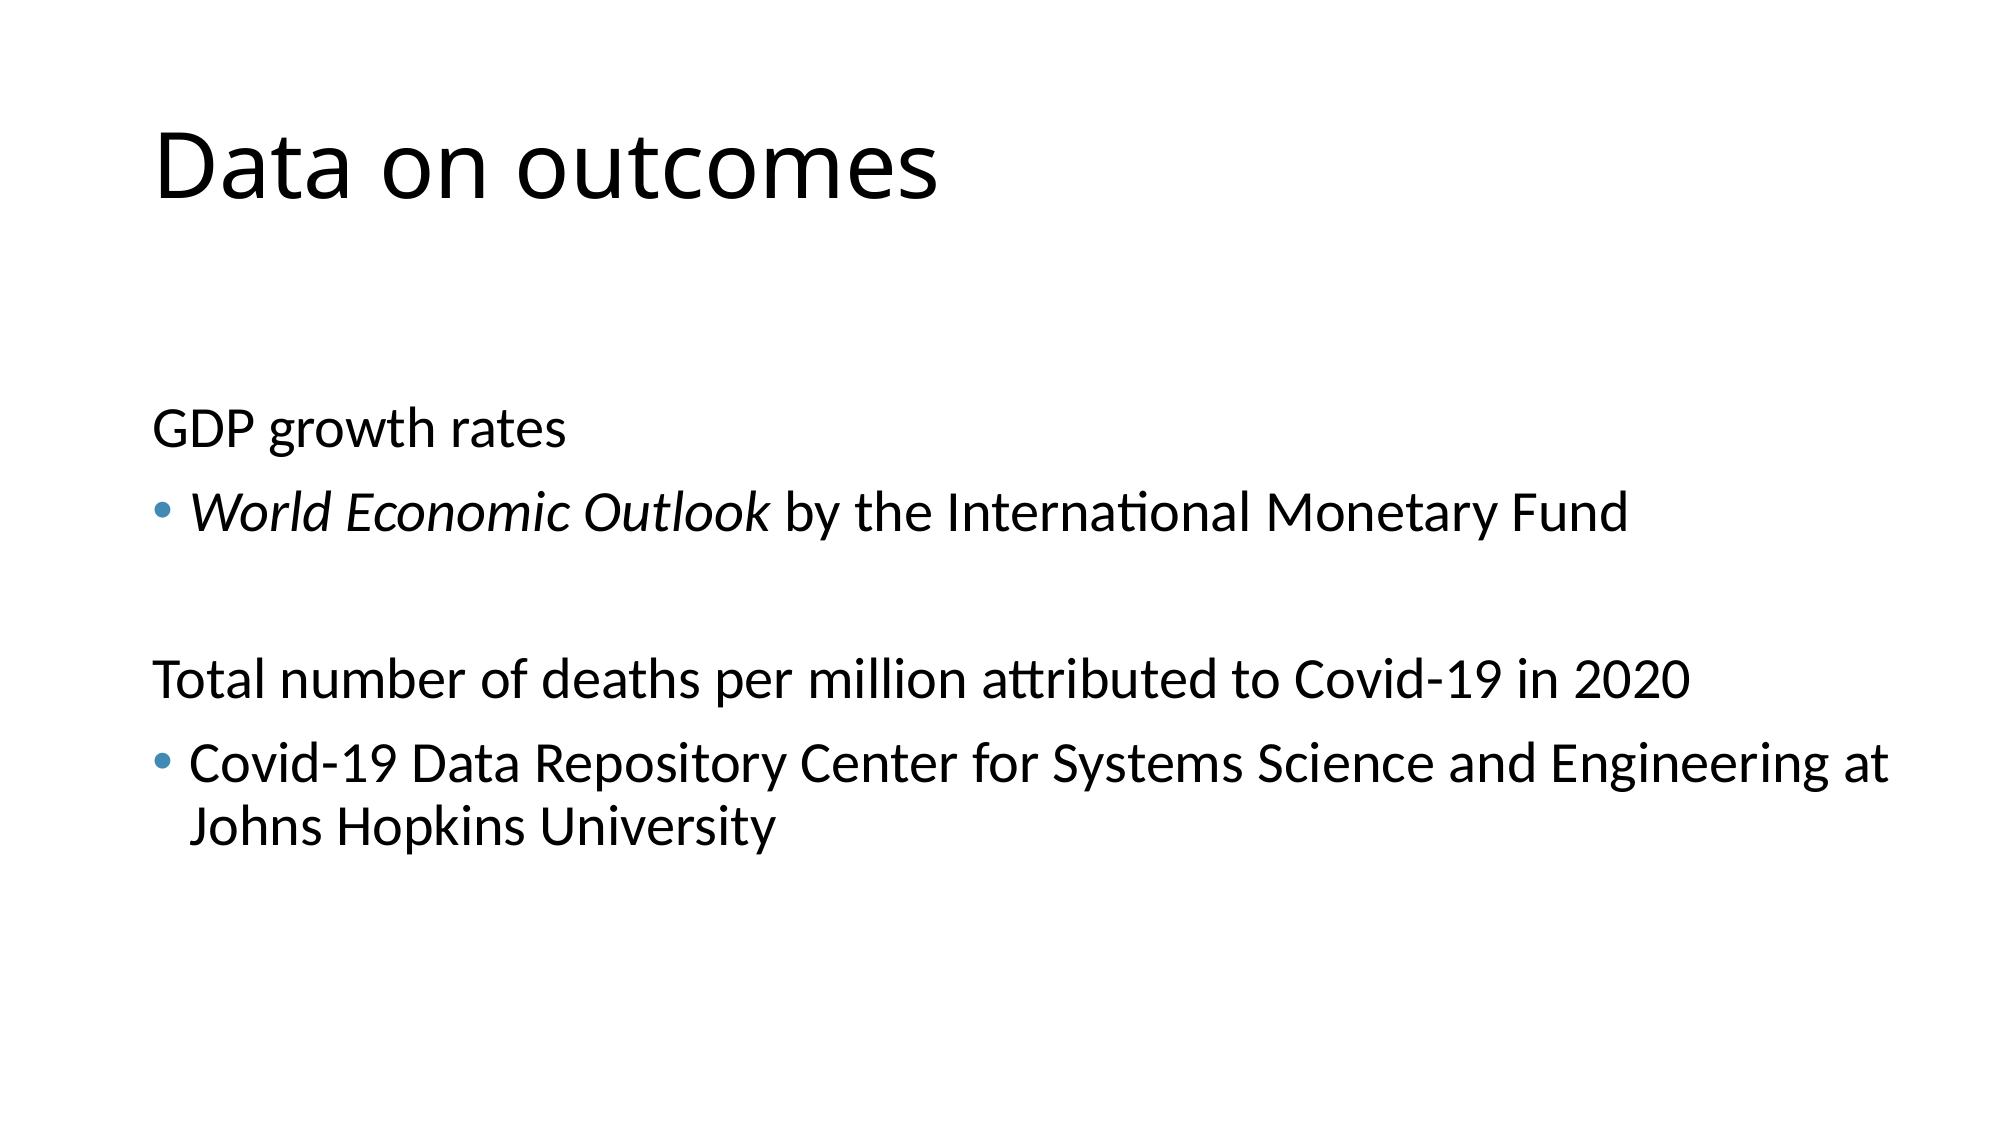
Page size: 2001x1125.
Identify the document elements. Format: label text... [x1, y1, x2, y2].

list GDP growth rates World Economic Outlook by the International Monetary Fund Total number of deaths per million attributed to Covid-19 in 2020 Covid-19 Data Repository Center for Systems Science and Engineering at Johns Hopkins University [137, 299, 2000, 1014]
title Data on outcomes [137, 59, 1950, 278]
